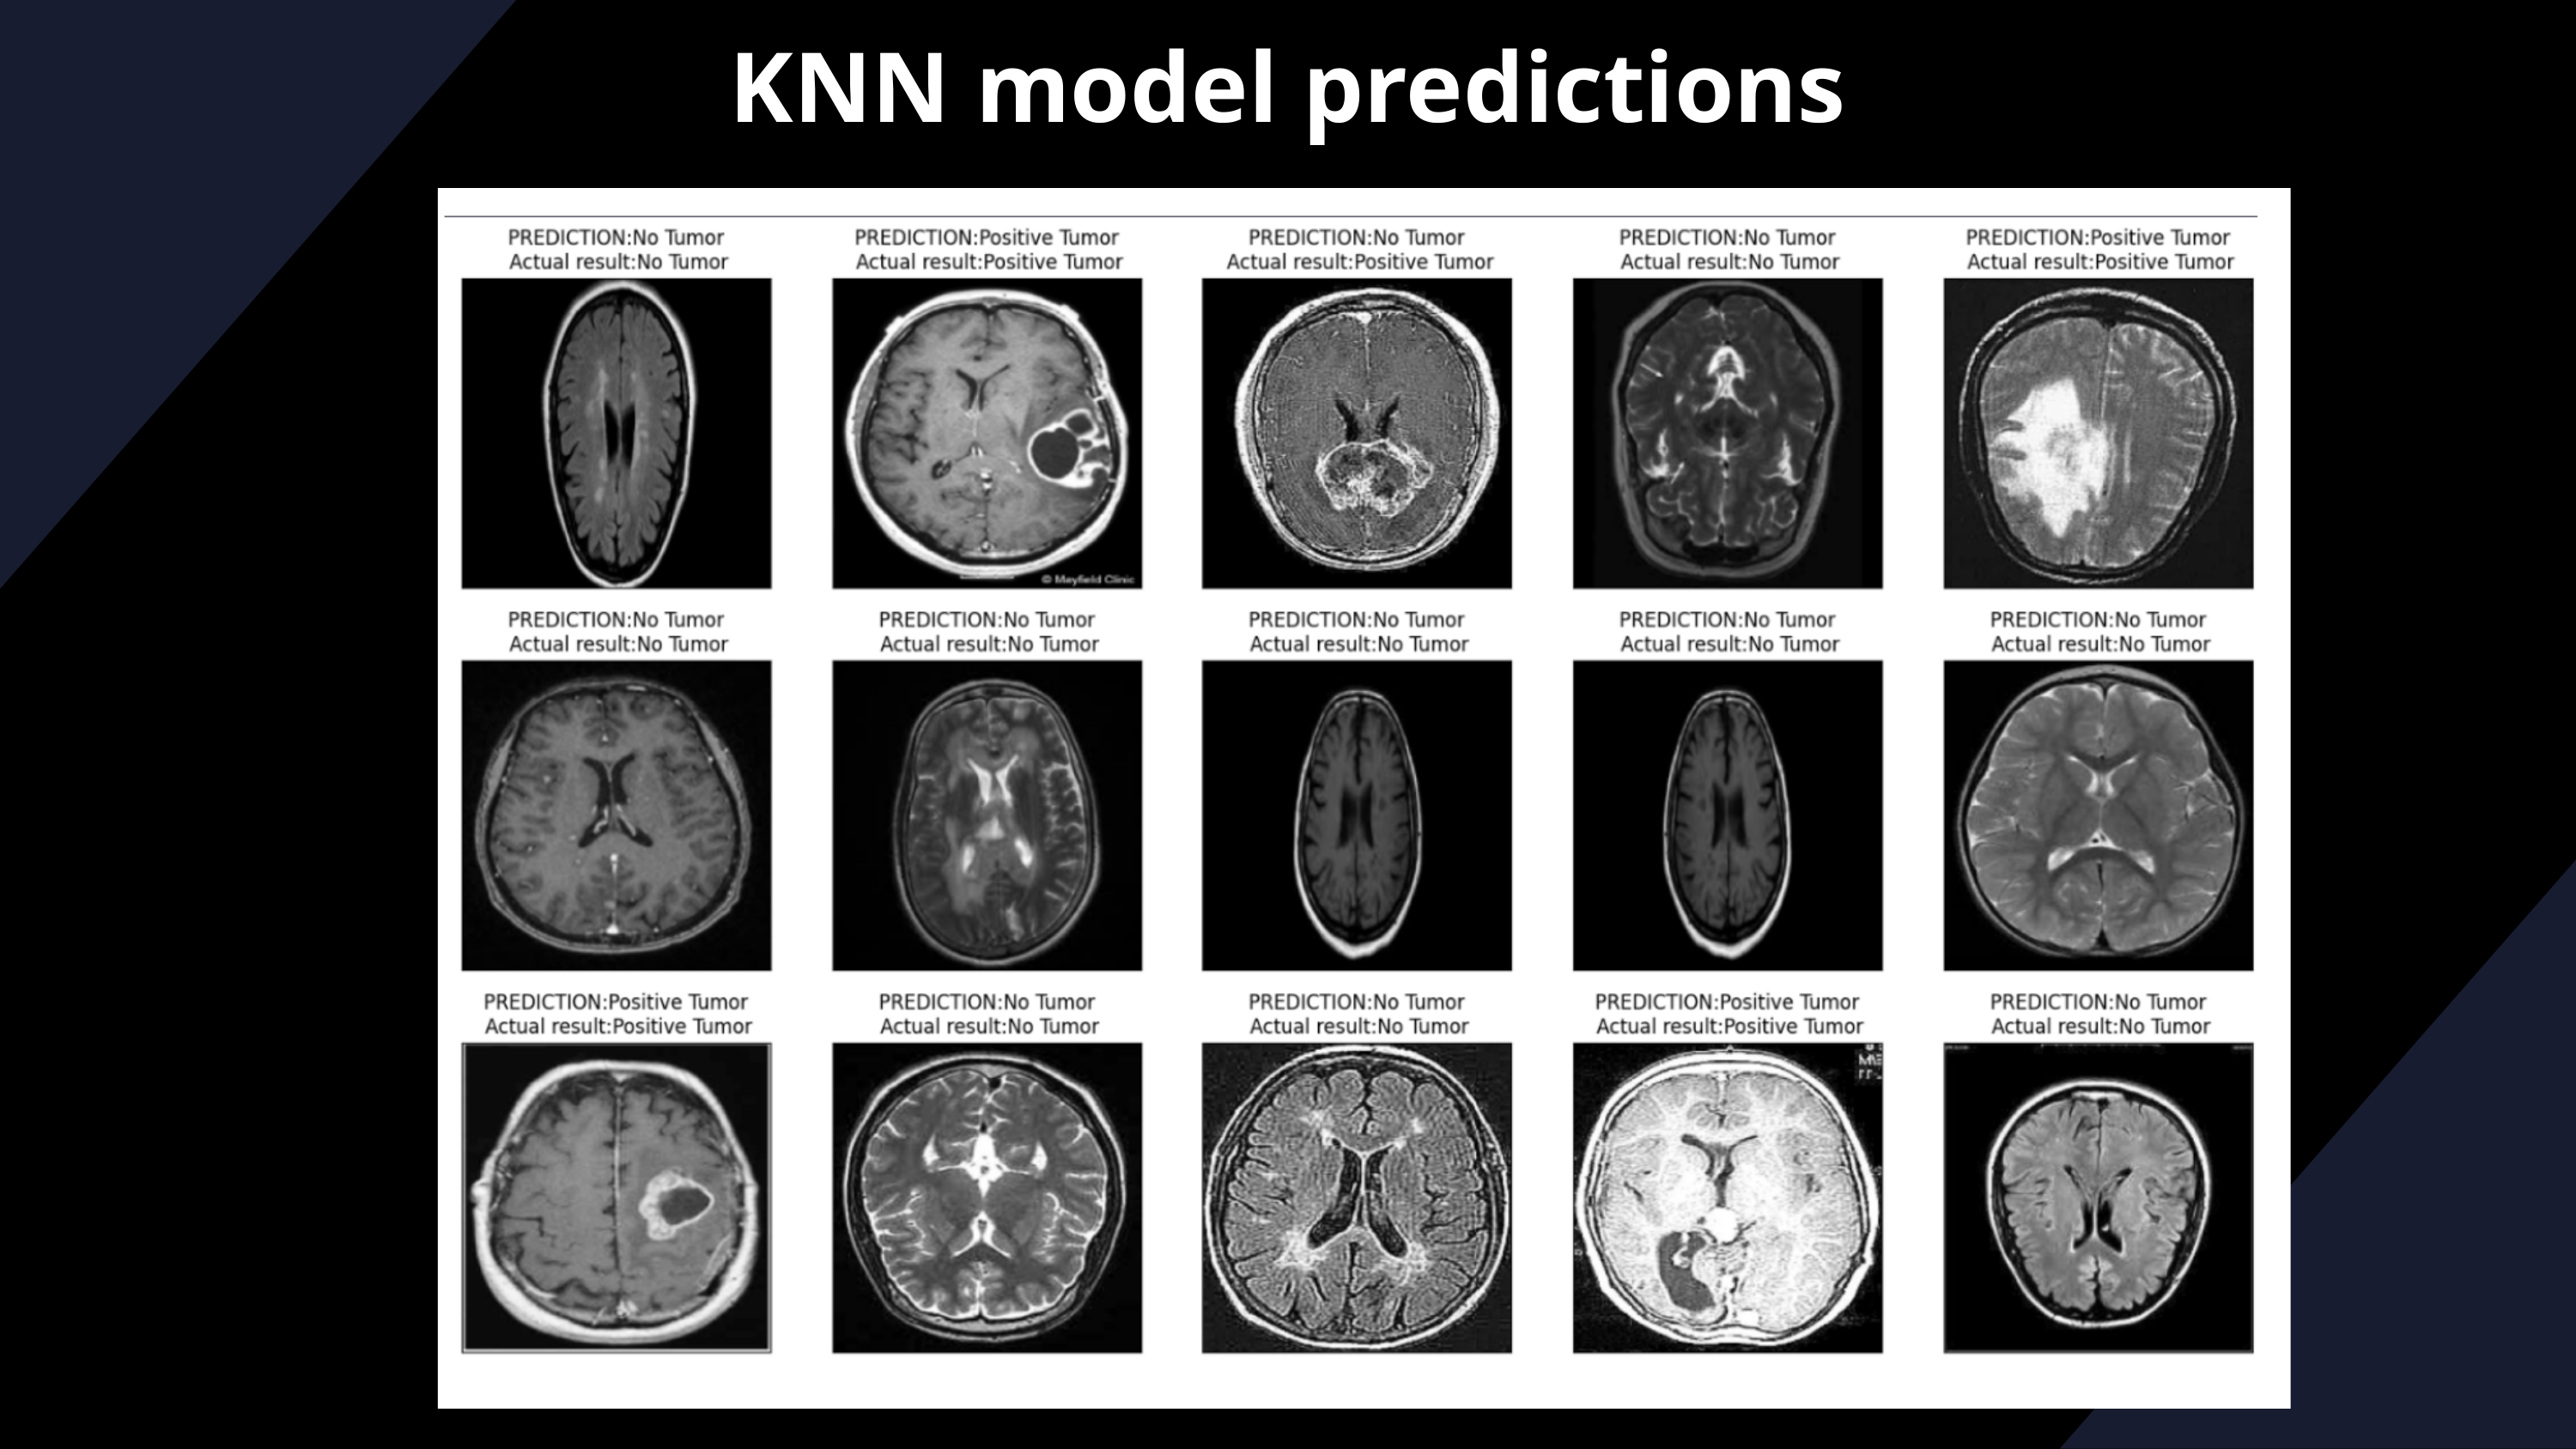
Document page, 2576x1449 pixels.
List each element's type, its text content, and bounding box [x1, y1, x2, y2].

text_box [0, 0, 517, 590]
text_box [437, 188, 2291, 1409]
text_box KNN model predictions [520, 25, 2138, 142]
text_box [2059, 859, 2576, 1449]
